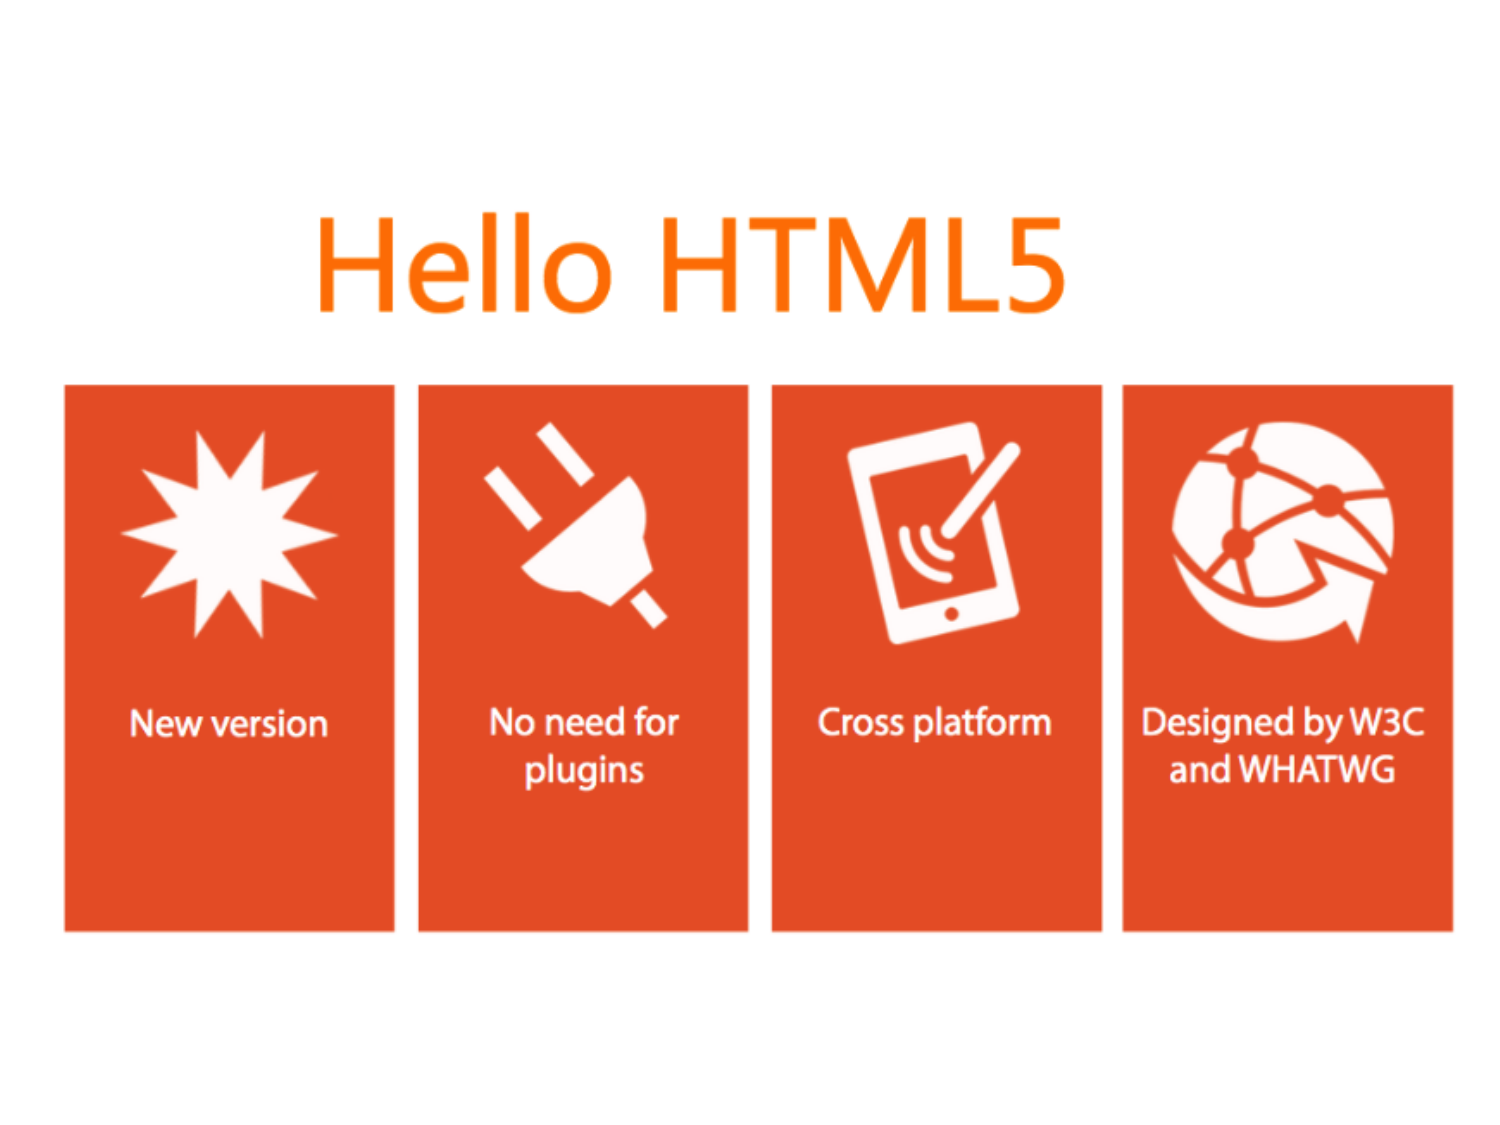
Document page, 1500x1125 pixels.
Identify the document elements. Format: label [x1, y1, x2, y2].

picture [0, 95, 1500, 1026]
